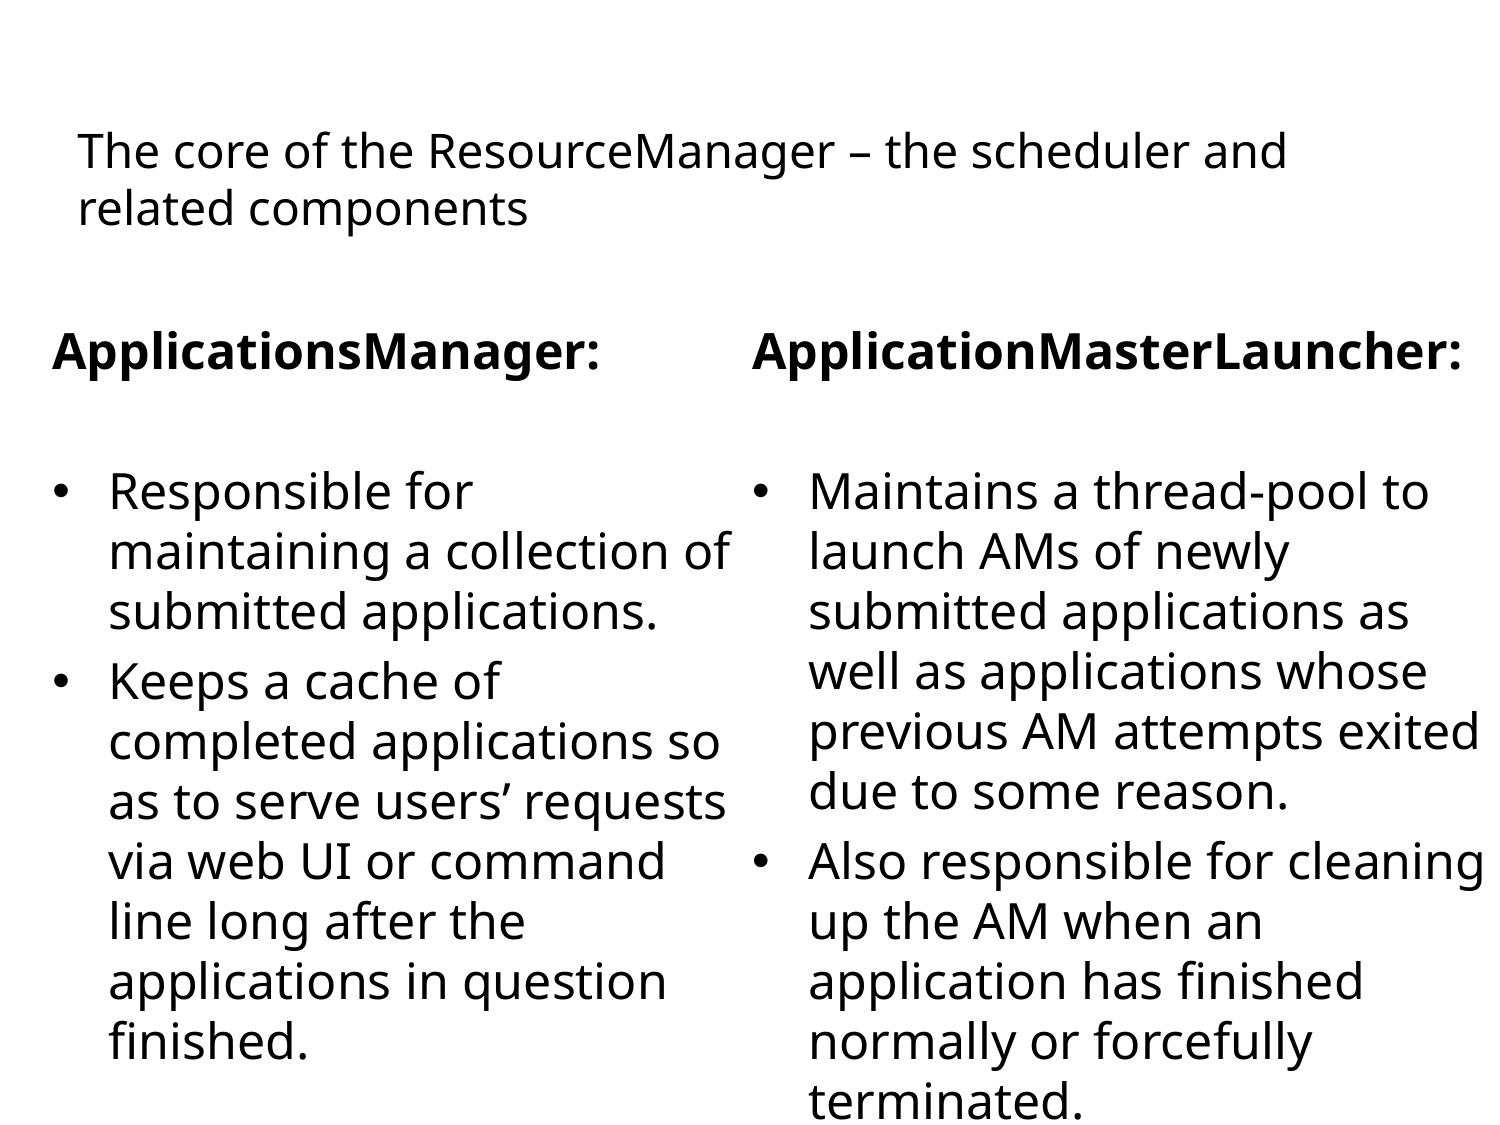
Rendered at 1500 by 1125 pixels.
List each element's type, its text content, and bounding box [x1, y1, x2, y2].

title The core of the ResourceManager – the scheduler and related components [62, 112, 1413, 300]
text_box ApplicationMasterLauncher: Maintains a thread-pool to launch AMs of newly submitted applications as well as applications whose previous AM attempts exited due to some reason. Also responsible for cleaning up the AM when an application has finished normally or forcefully terminated. [737, 312, 1500, 1125]
text_box ApplicationsManager: Responsible for maintaining a collection of submitted applications. Keeps a cache of completed applications so as to serve users’ requests via web UI or command line long after the applications in question finished. [37, 312, 737, 1078]
